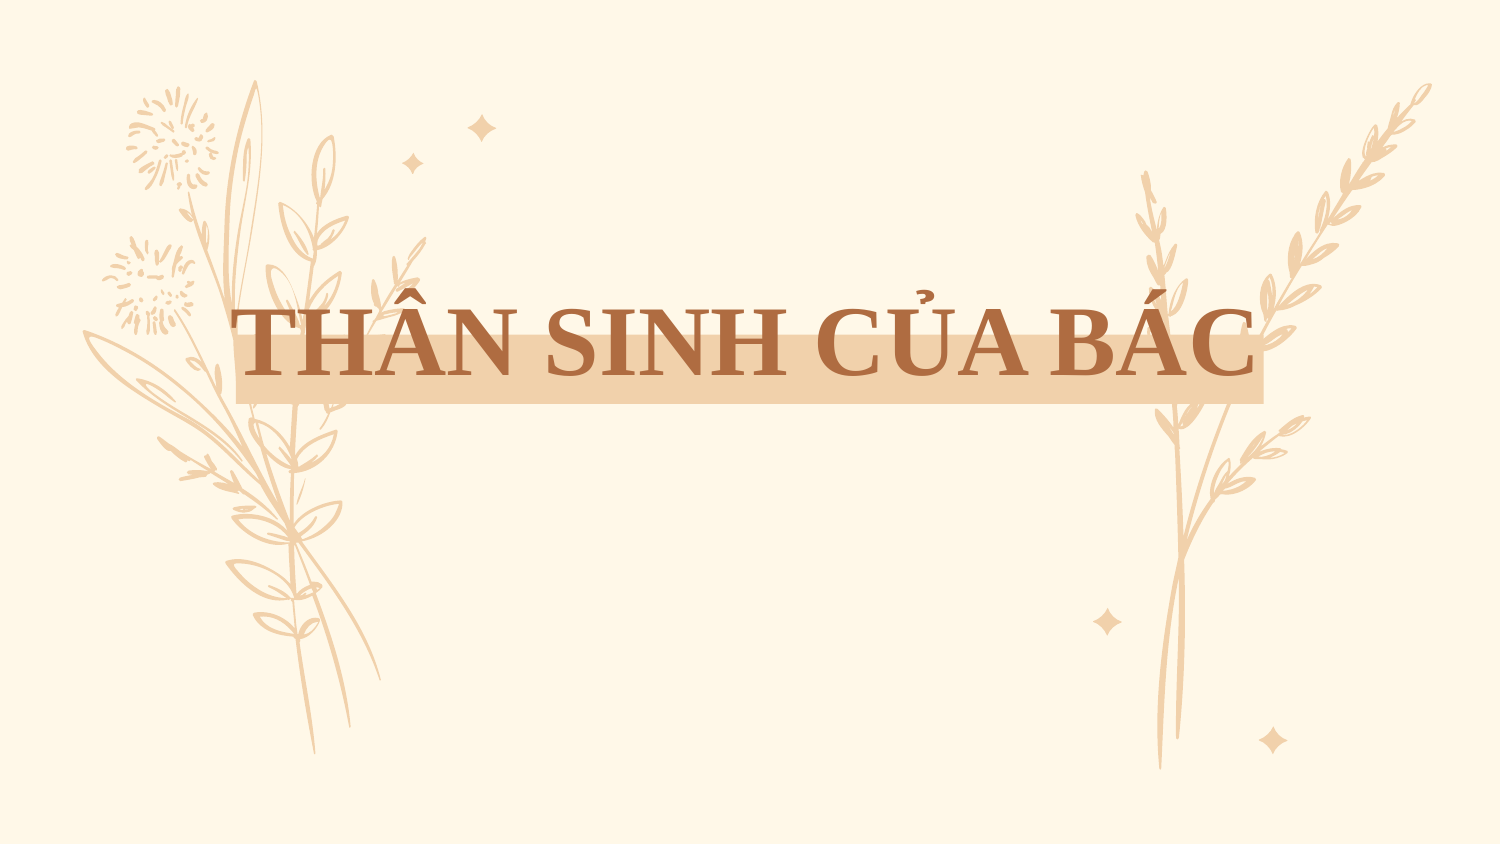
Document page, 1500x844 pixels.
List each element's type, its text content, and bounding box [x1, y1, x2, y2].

title THÂN SINH CỦA BÁC [171, 265, 1321, 404]
